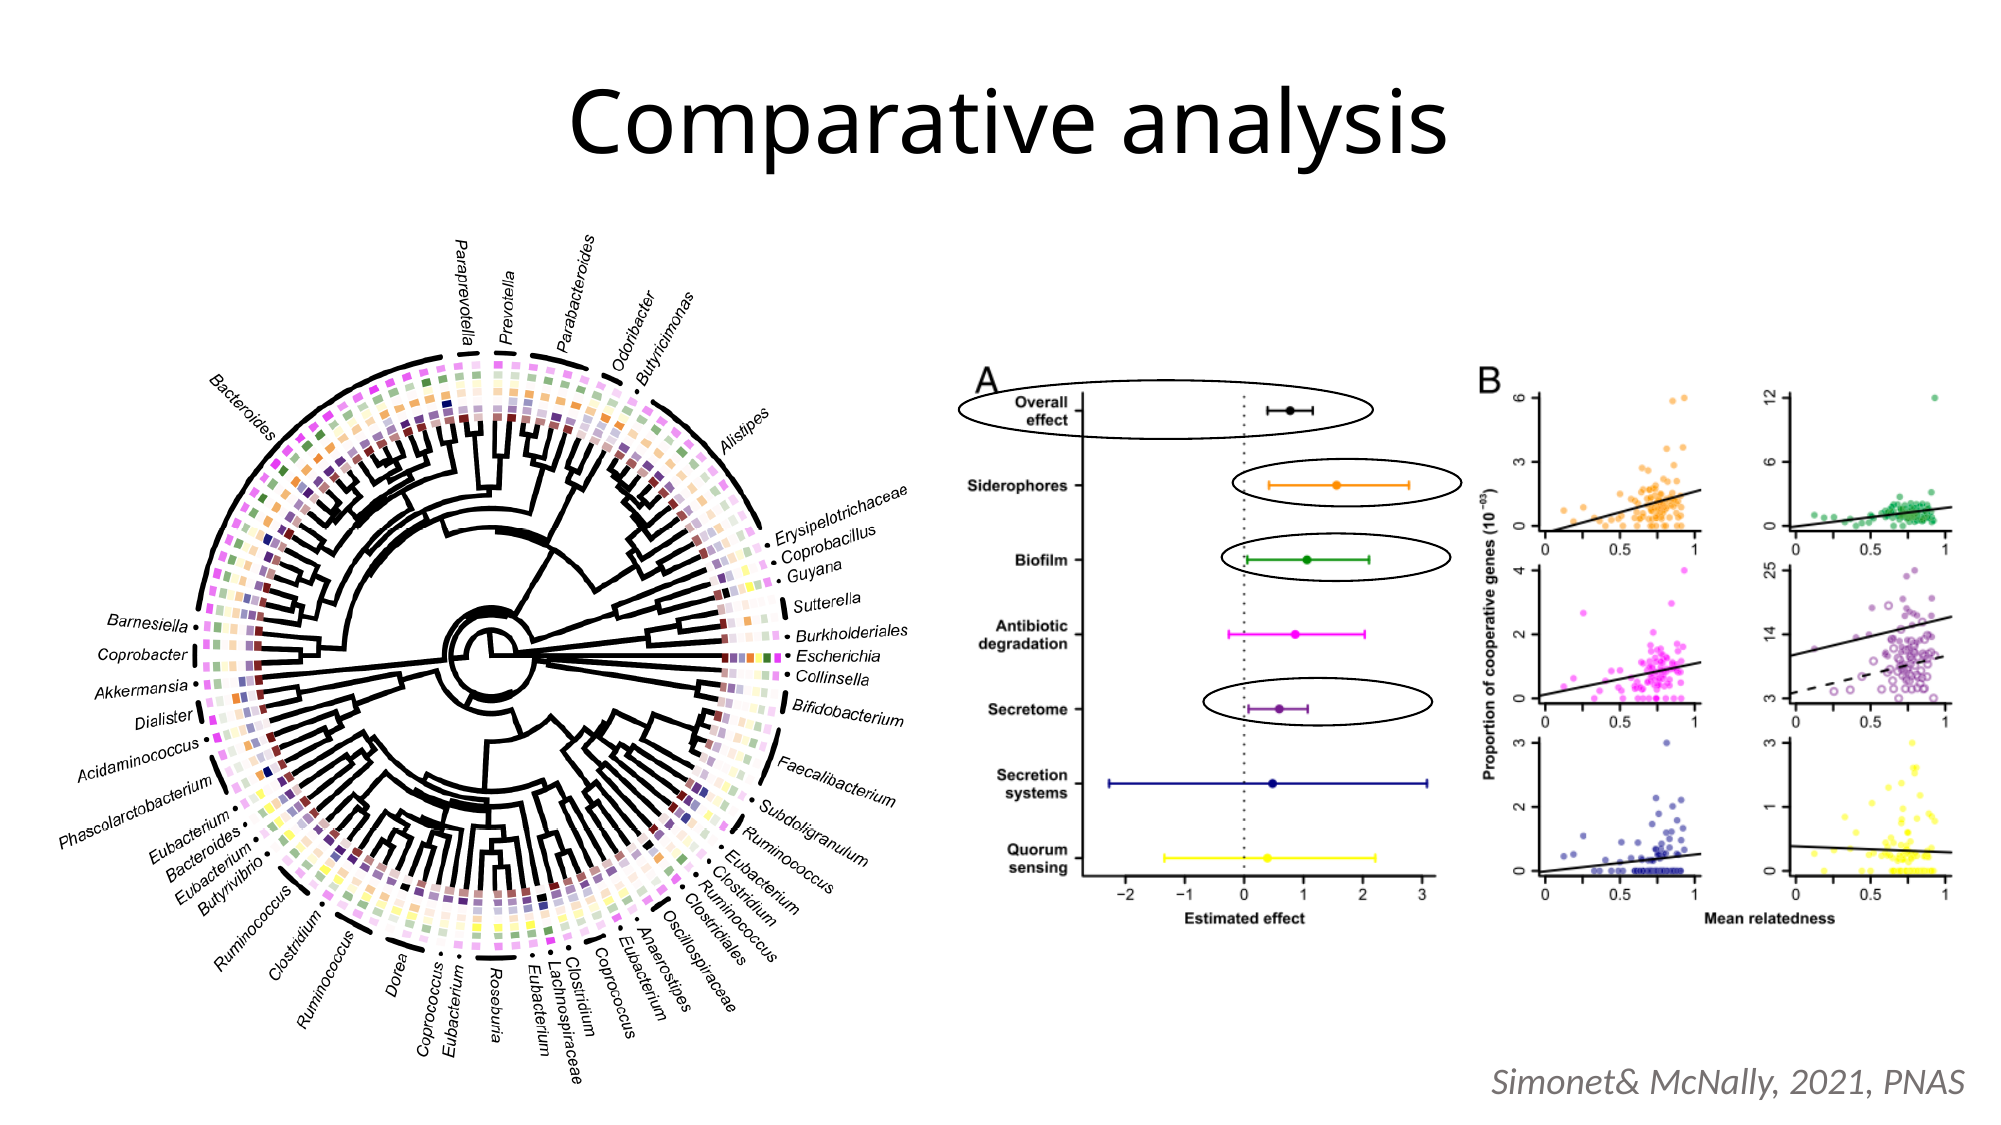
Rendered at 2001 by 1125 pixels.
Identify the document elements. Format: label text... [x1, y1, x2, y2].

picture [32, 228, 1971, 1097]
text_box Comparative analysis [0, 70, 2000, 428]
text_box Simonet& McNally, 2021, PNAS [1476, 1049, 2000, 1110]
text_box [1203, 458, 1462, 726]
